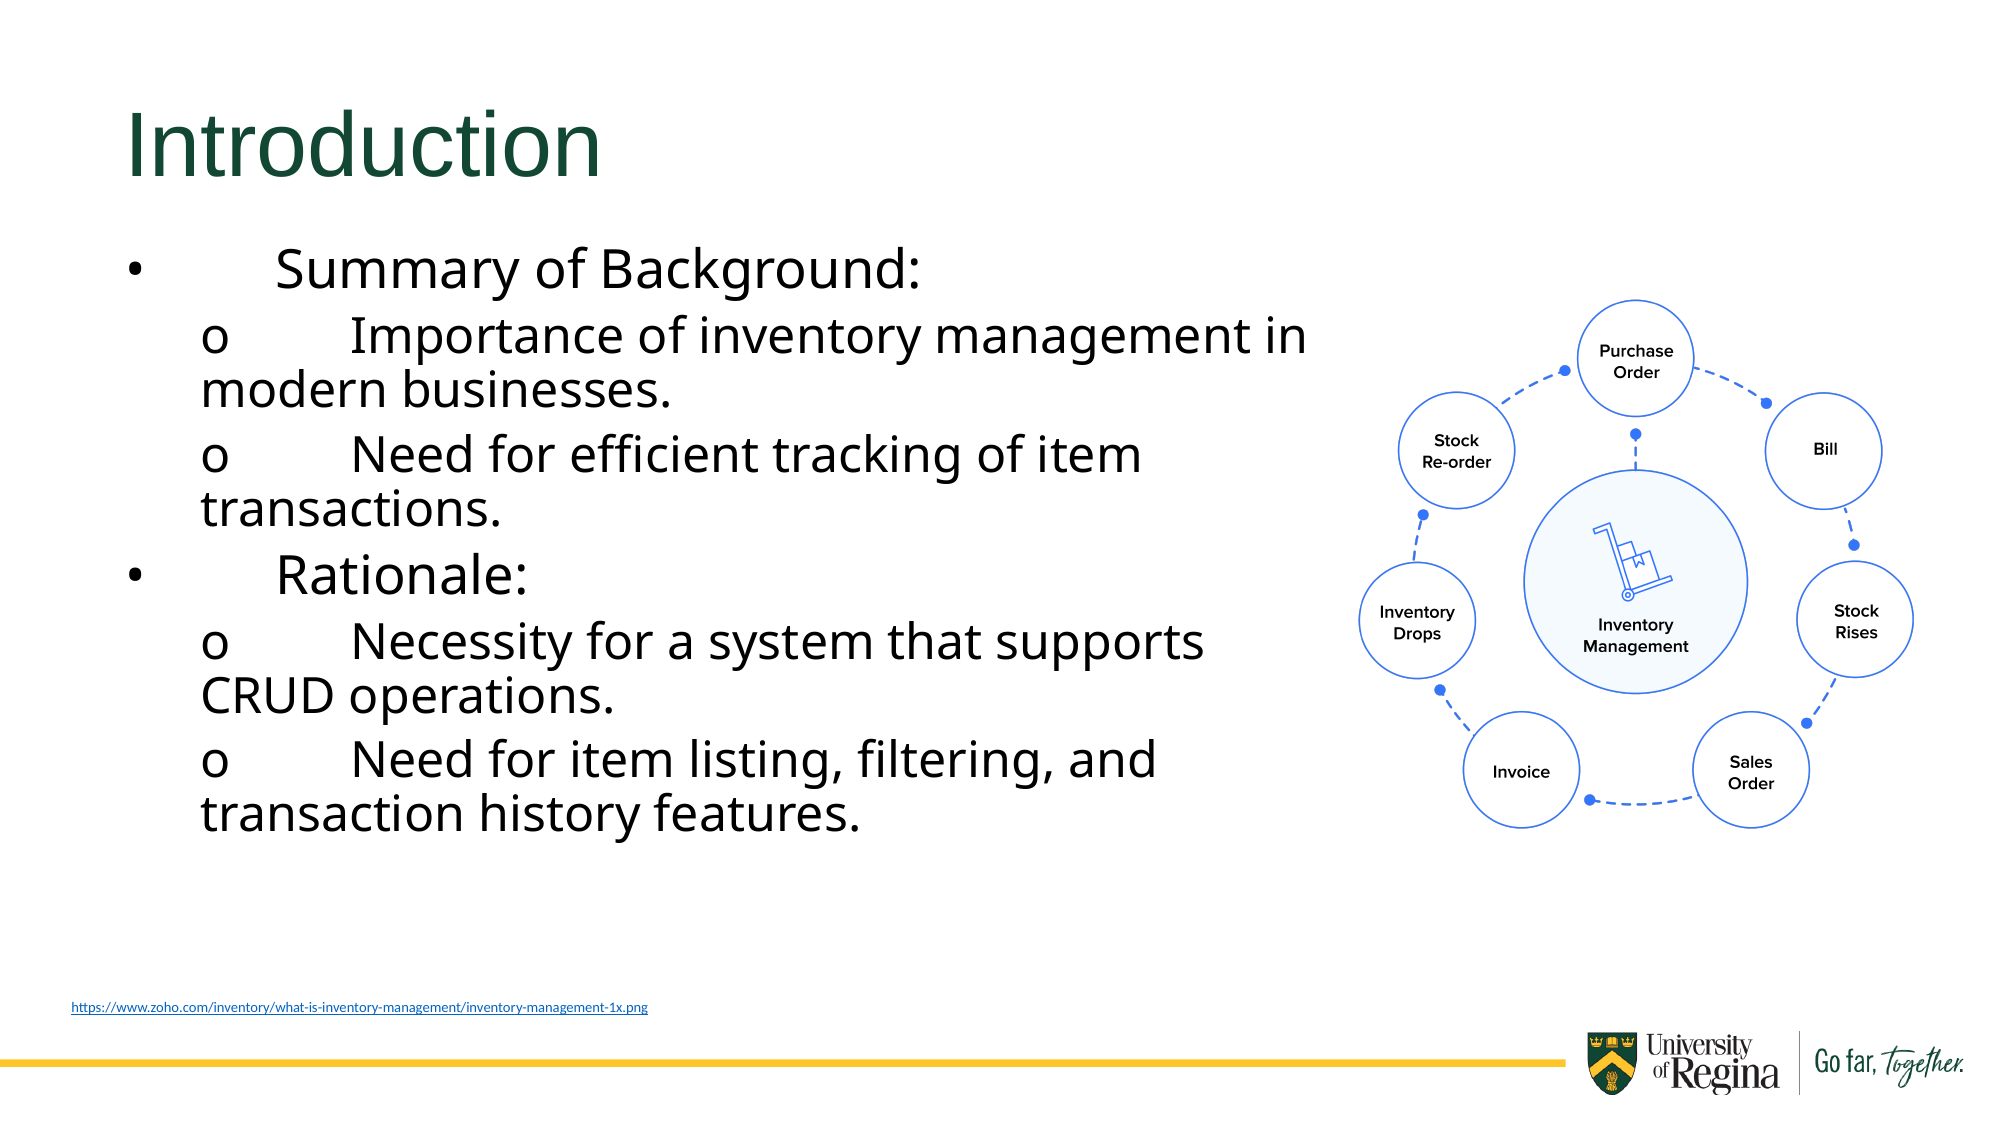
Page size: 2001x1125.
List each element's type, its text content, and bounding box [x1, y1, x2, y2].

text_box https://www.zoho.com/inventory/what-is-inventory-management/inventory-management-1x.png [56, 990, 1960, 1023]
list Introduction [109, 89, 1891, 213]
picture [1231, 234, 2000, 926]
text_box • Summary of Background: o Importance of inventory management in modern businesses. o Need for efficient tracking of item transactions. • Rationale: o Necessity for a system that supports CRUD operations. o Need for item listing, filtering, and transaction history features. [109, 234, 1342, 990]
